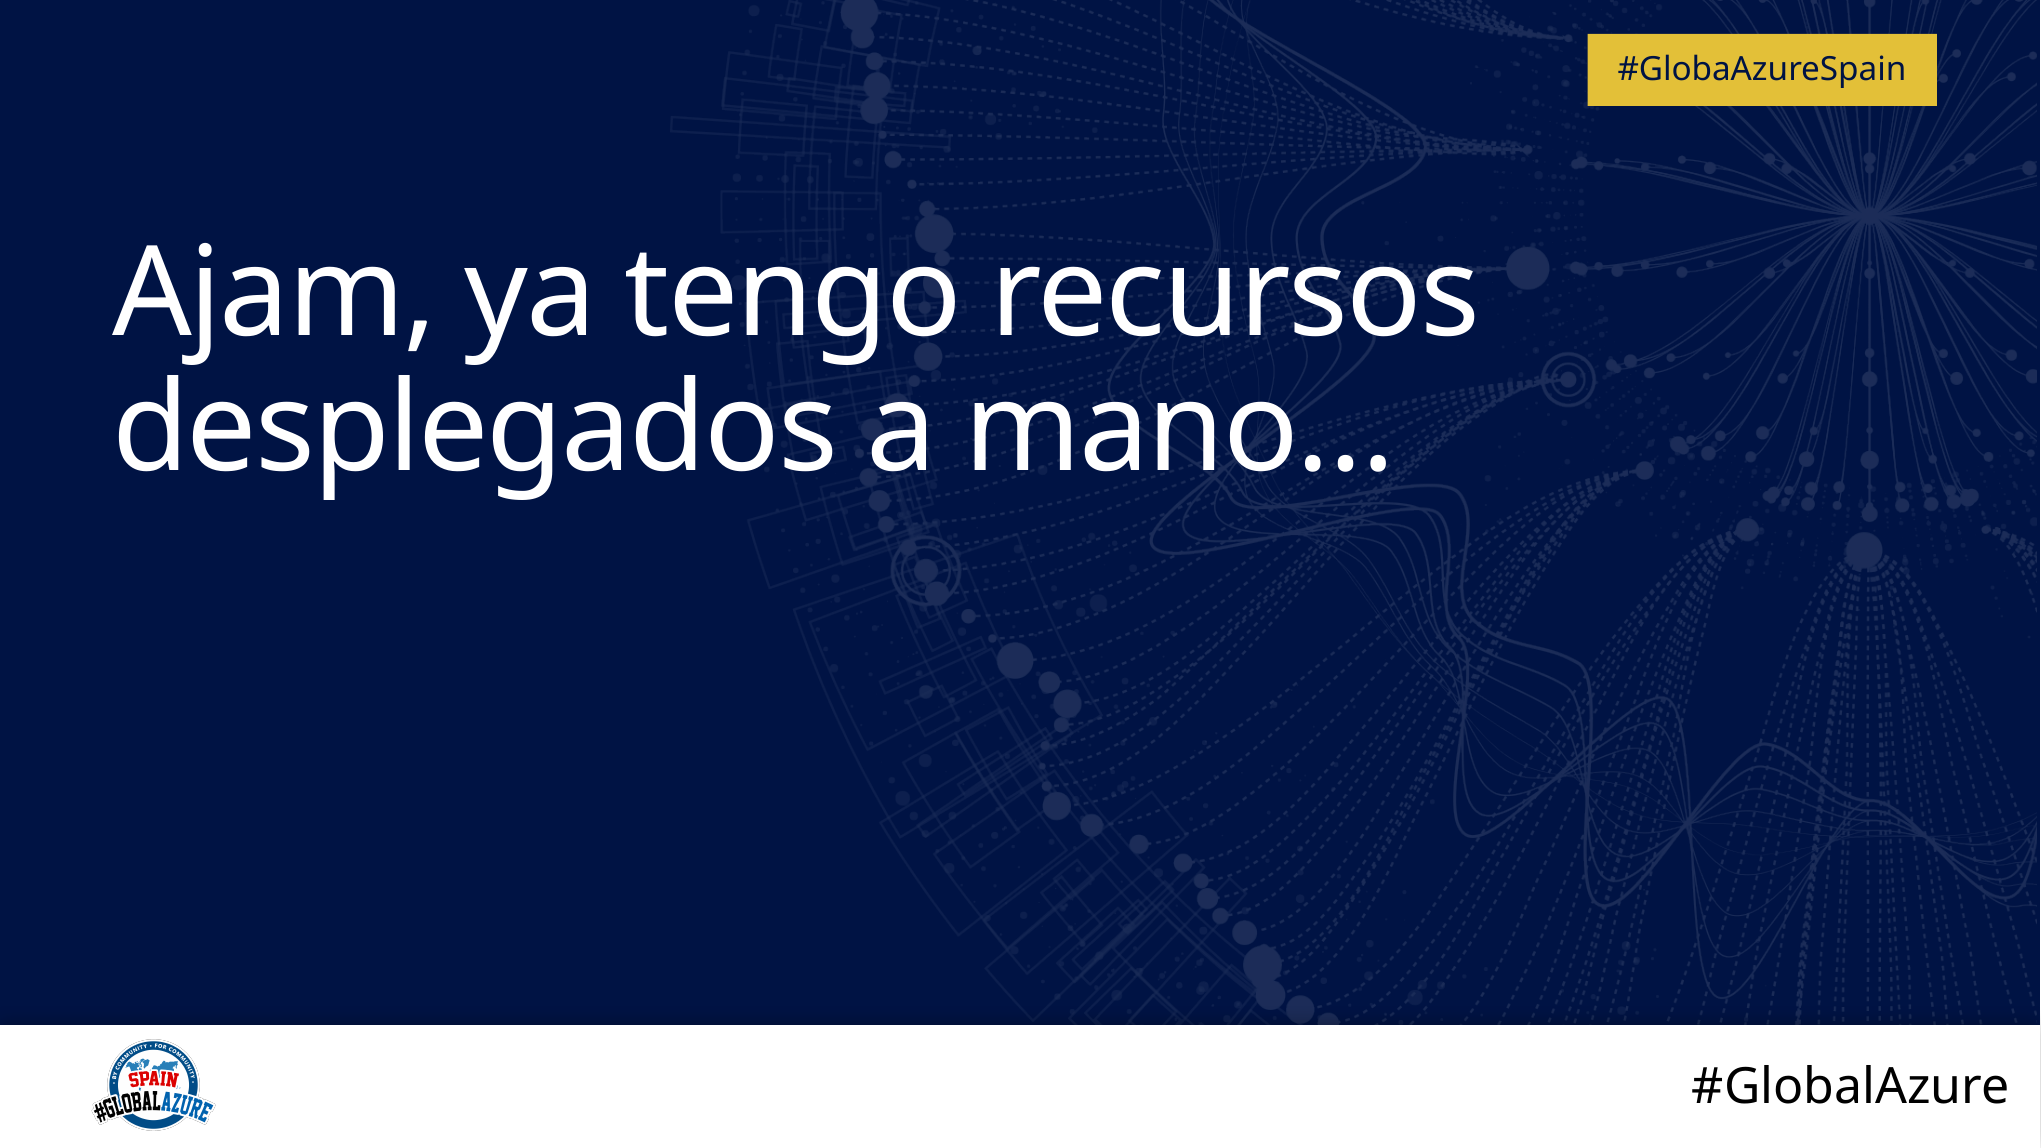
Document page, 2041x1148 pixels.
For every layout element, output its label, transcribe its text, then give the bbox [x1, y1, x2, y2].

title Ajam, ya tengo recursos desplegados a mano… [88, 346, 1624, 649]
picture [90, 1037, 217, 1134]
